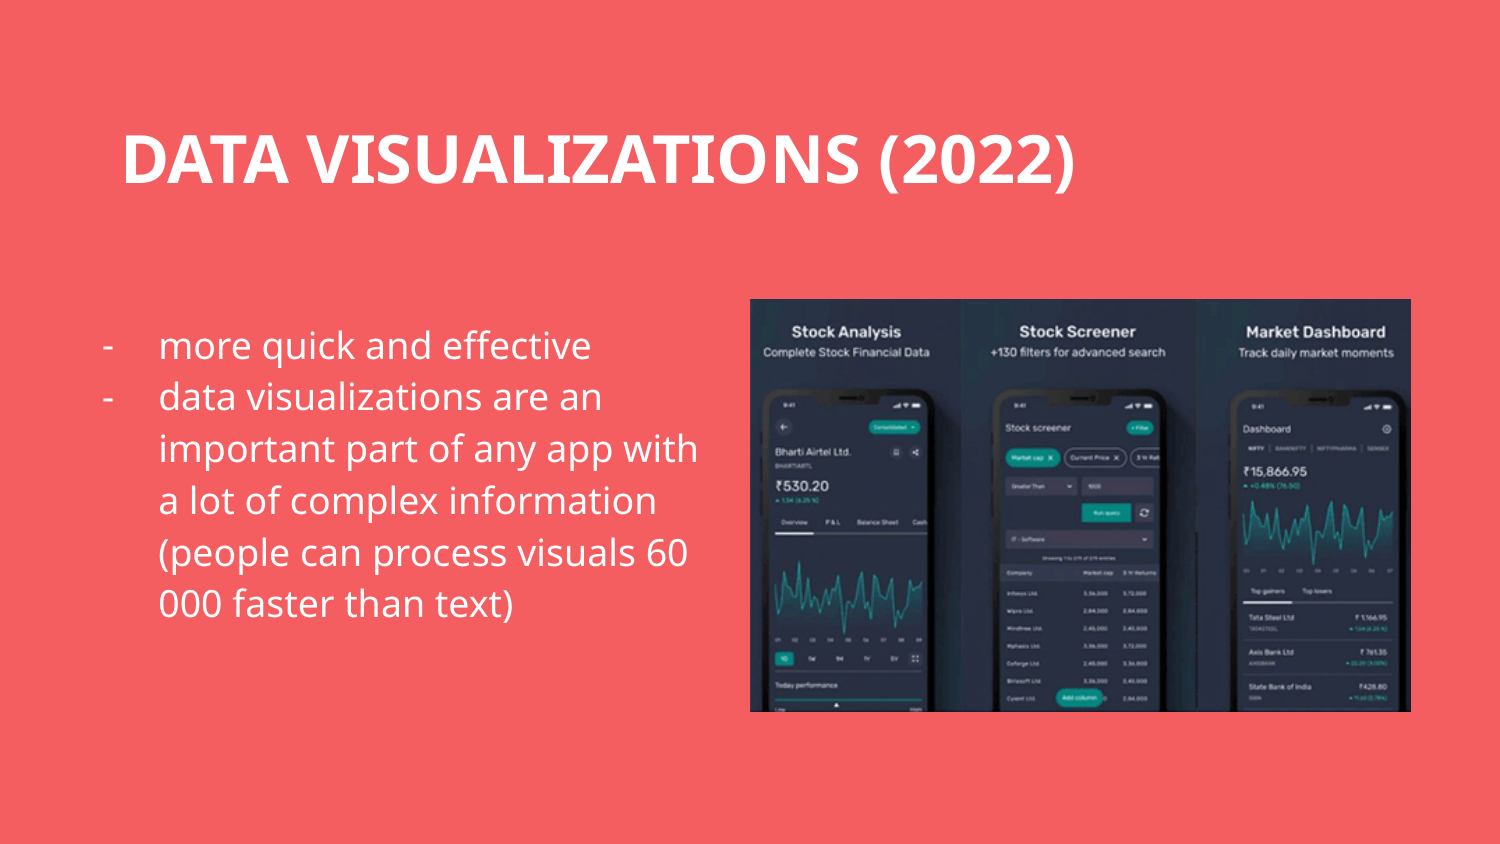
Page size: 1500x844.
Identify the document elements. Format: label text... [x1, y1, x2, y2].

picture [749, 299, 1411, 712]
text_box SDATA VISUALIZATIONS (2022) [68, 101, 1363, 212]
text_box more quick and effective data visualizations are an important part of any app with a lot of complex information (people can process visuals 60 000 faster than text) [68, 299, 717, 641]
